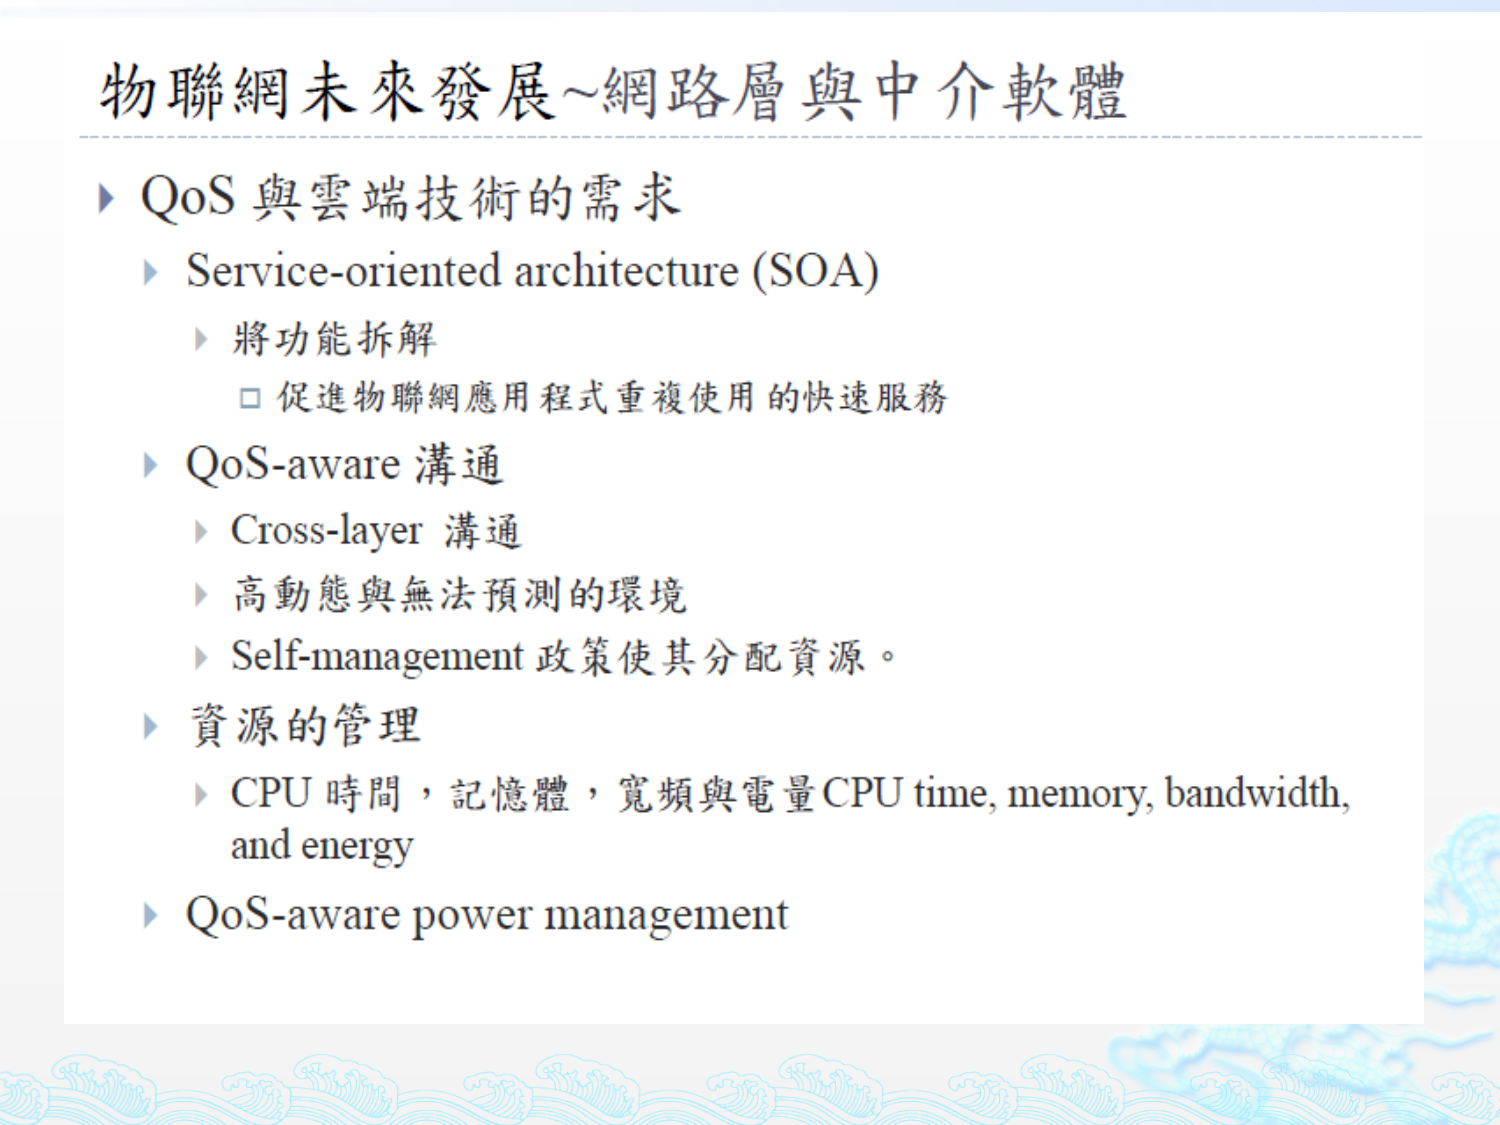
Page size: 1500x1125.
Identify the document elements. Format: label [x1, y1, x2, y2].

picture [64, 42, 1424, 1024]
